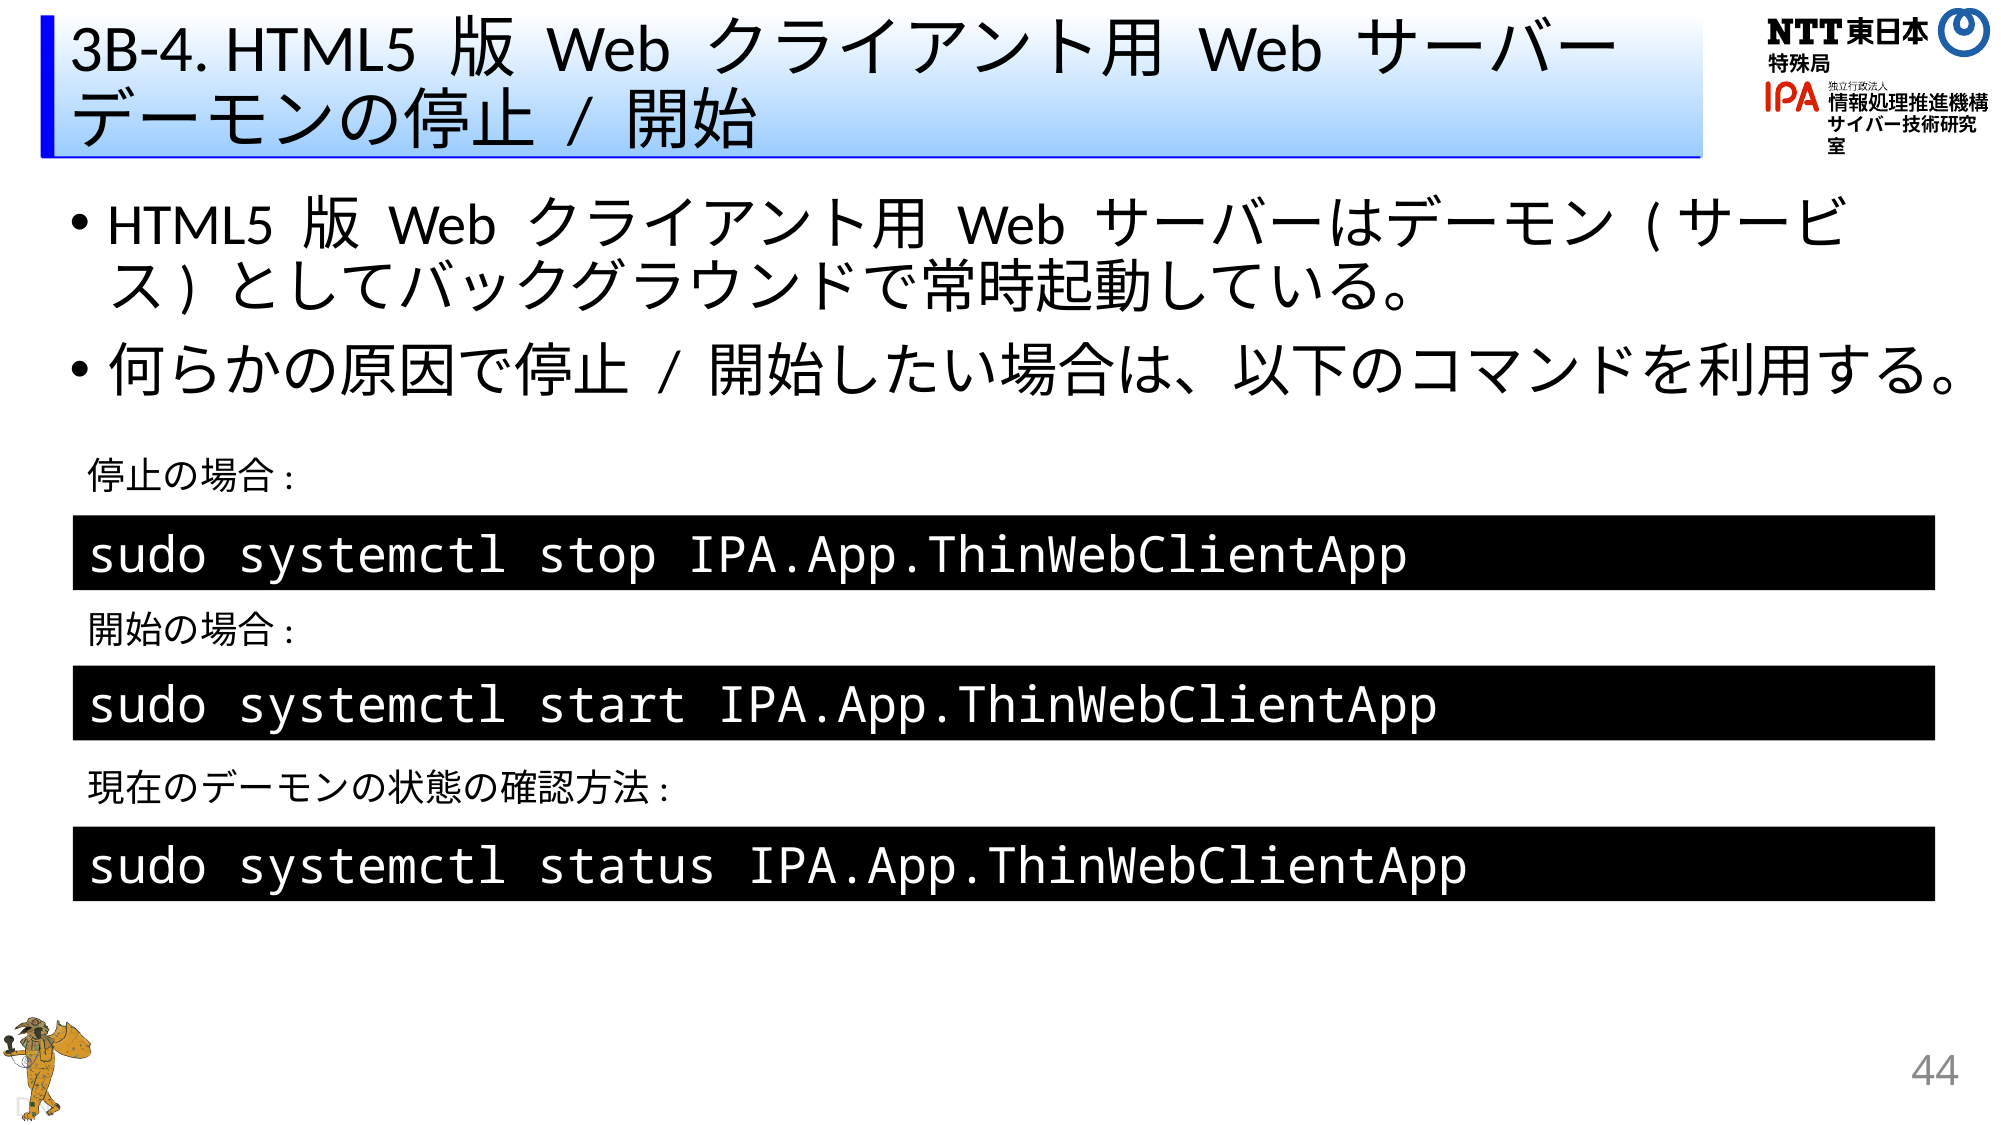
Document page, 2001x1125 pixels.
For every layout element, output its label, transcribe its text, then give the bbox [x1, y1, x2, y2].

text_box sudo systemctl status IPA.App.ThinWebClientApp [72, 826, 1936, 902]
list HTML5 版 Web クライアント用 Web サーバーはデーモン (サービス) としてバックグラウンドで常時起動している。 何らかの原因で停止 / 開始したい場合は、以下のコマンドを利用する。 [54, 186, 1949, 428]
text_box sudo systemctl start IPA.App.ThinWebClientApp [72, 665, 1936, 741]
text_box sudo systemctl stop IPA.App.ThinWebClientApp [72, 515, 1936, 591]
text_box 停止の場合: [72, 445, 914, 505]
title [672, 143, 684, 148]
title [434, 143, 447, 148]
text_box 開始の場合: [72, 598, 914, 659]
slide_number 44 [1412, 1042, 1975, 1103]
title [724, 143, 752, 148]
title 3B-4. HTML5 版 Web クライアント用 Web サーバーデーモンの停止 / 開始 [54, 30, 1703, 143]
text_box 現在のデーモンの状態の確認方法: [72, 756, 914, 817]
